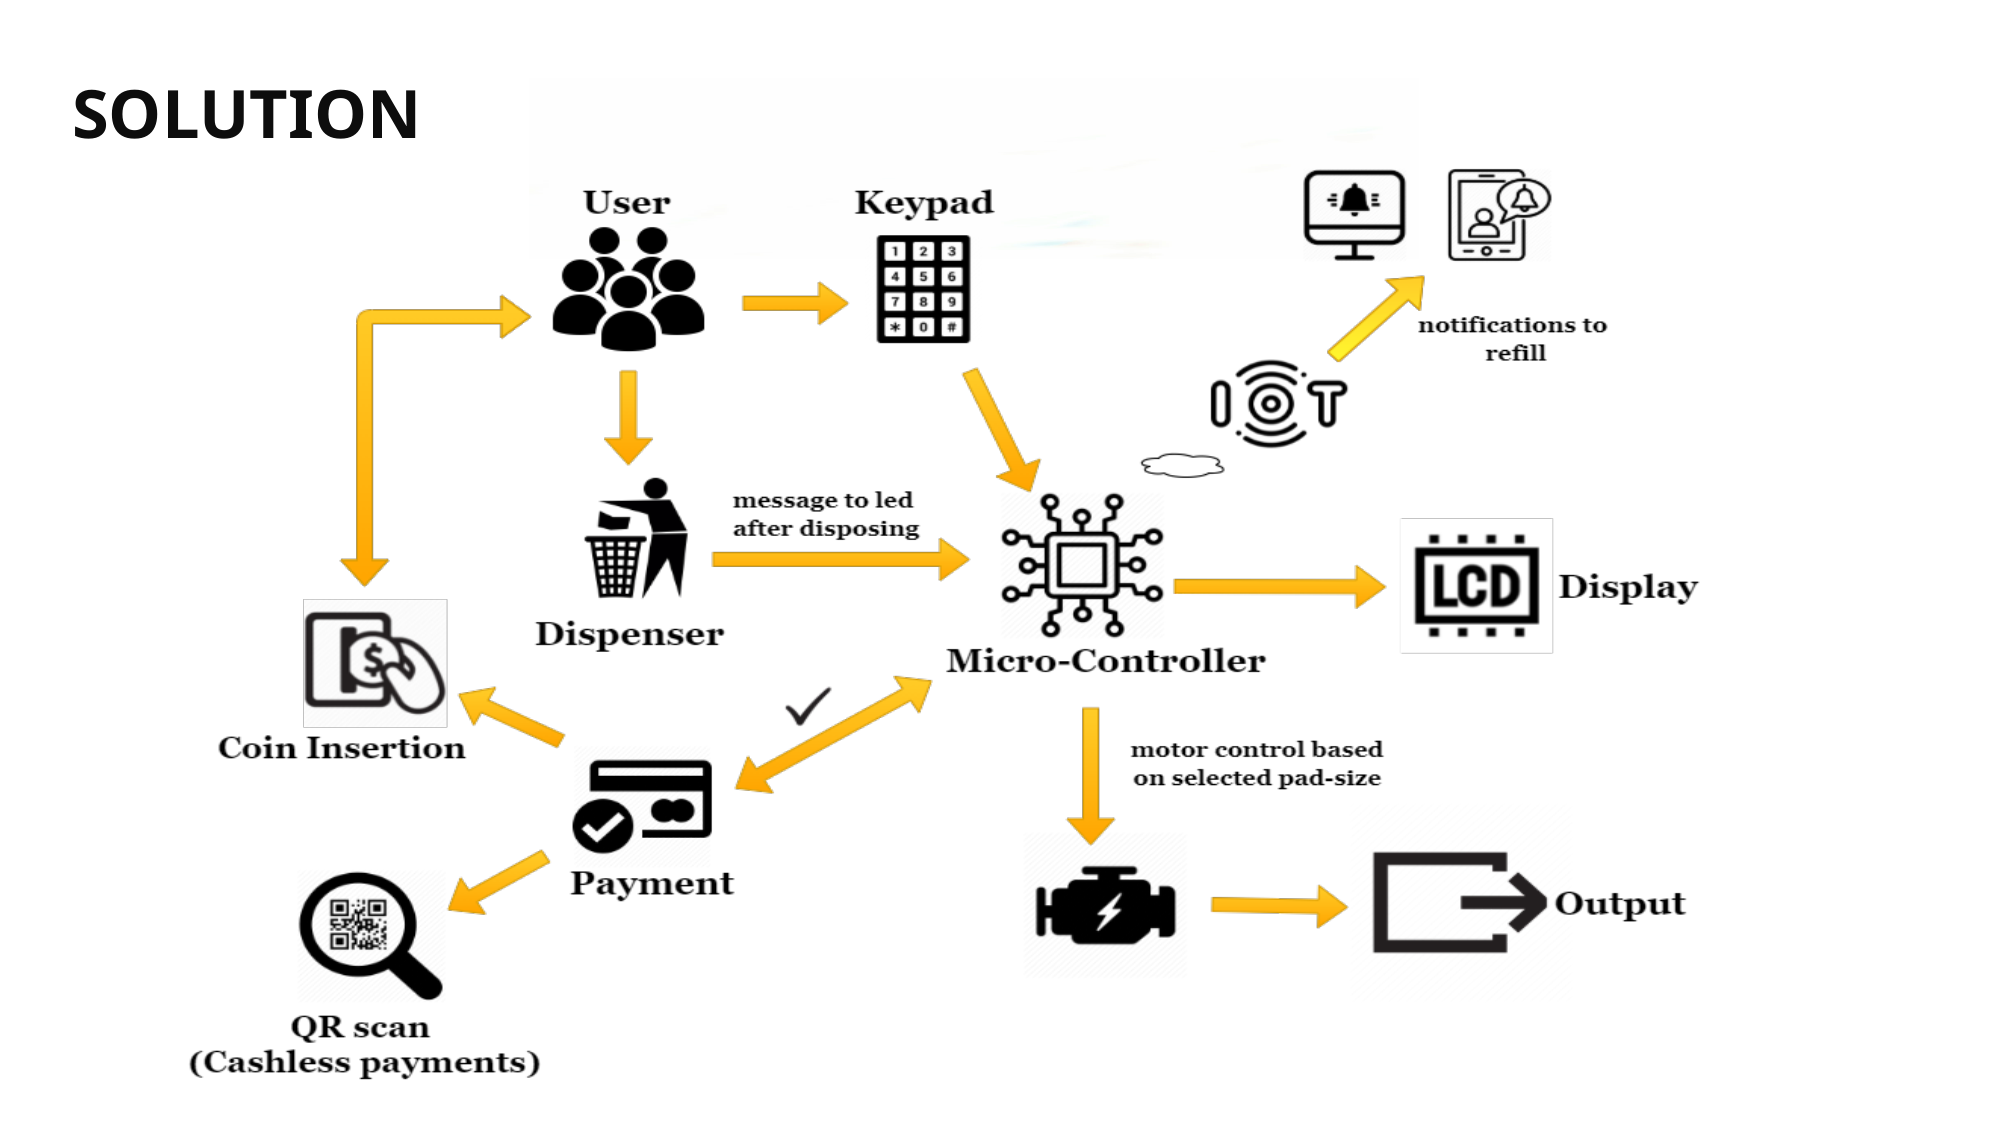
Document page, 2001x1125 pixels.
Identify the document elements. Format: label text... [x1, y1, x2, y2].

text_box SOLUTION [57, 64, 1063, 159]
picture [175, 78, 1712, 1086]
